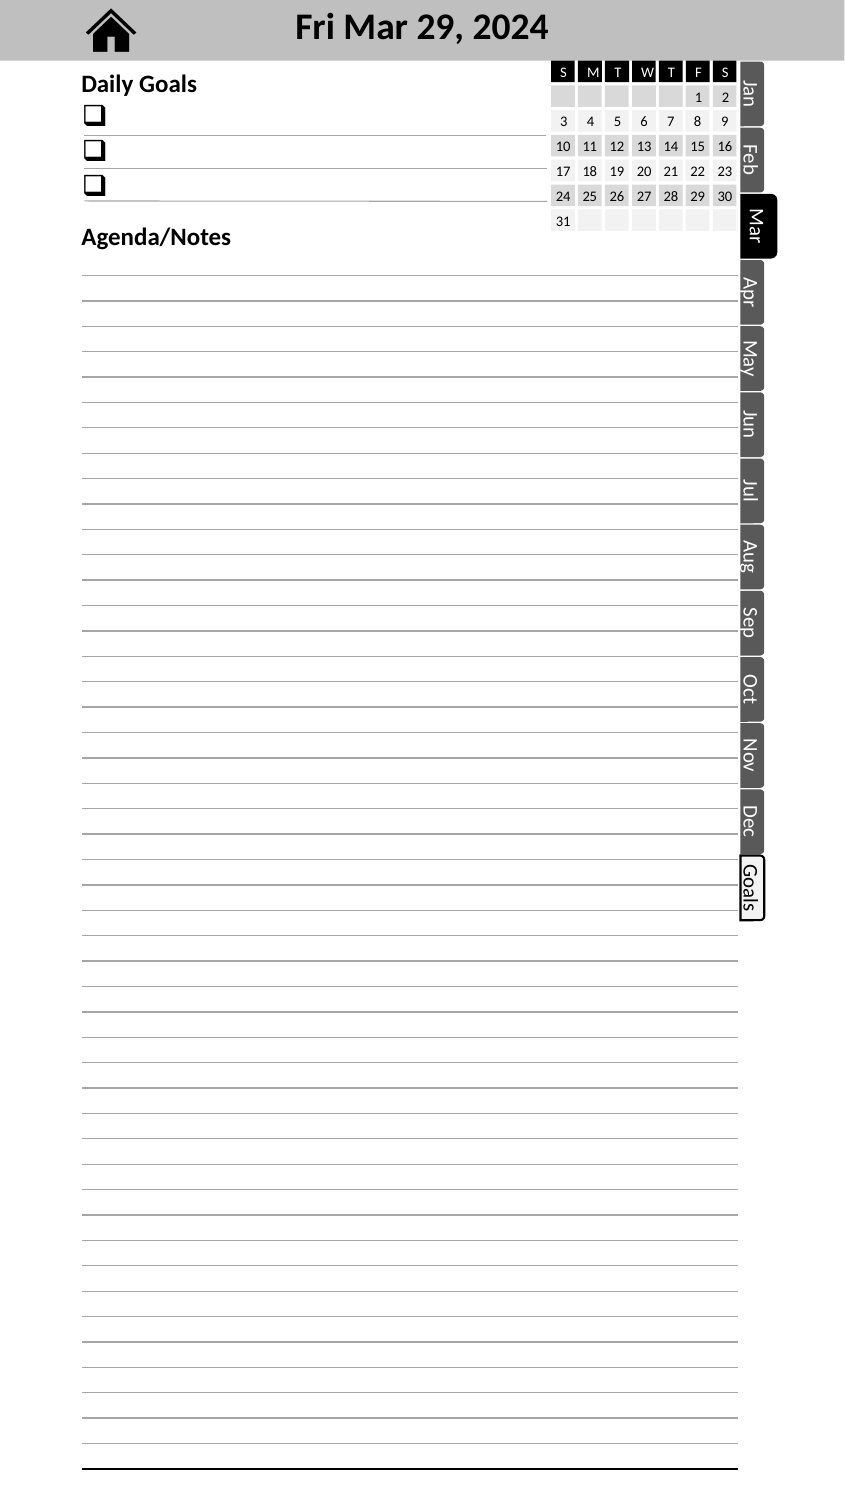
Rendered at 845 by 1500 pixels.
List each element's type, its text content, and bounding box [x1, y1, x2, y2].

picture [82, 1, 140, 59]
list Fri Mar 29, 2024 [190, 0, 655, 61]
